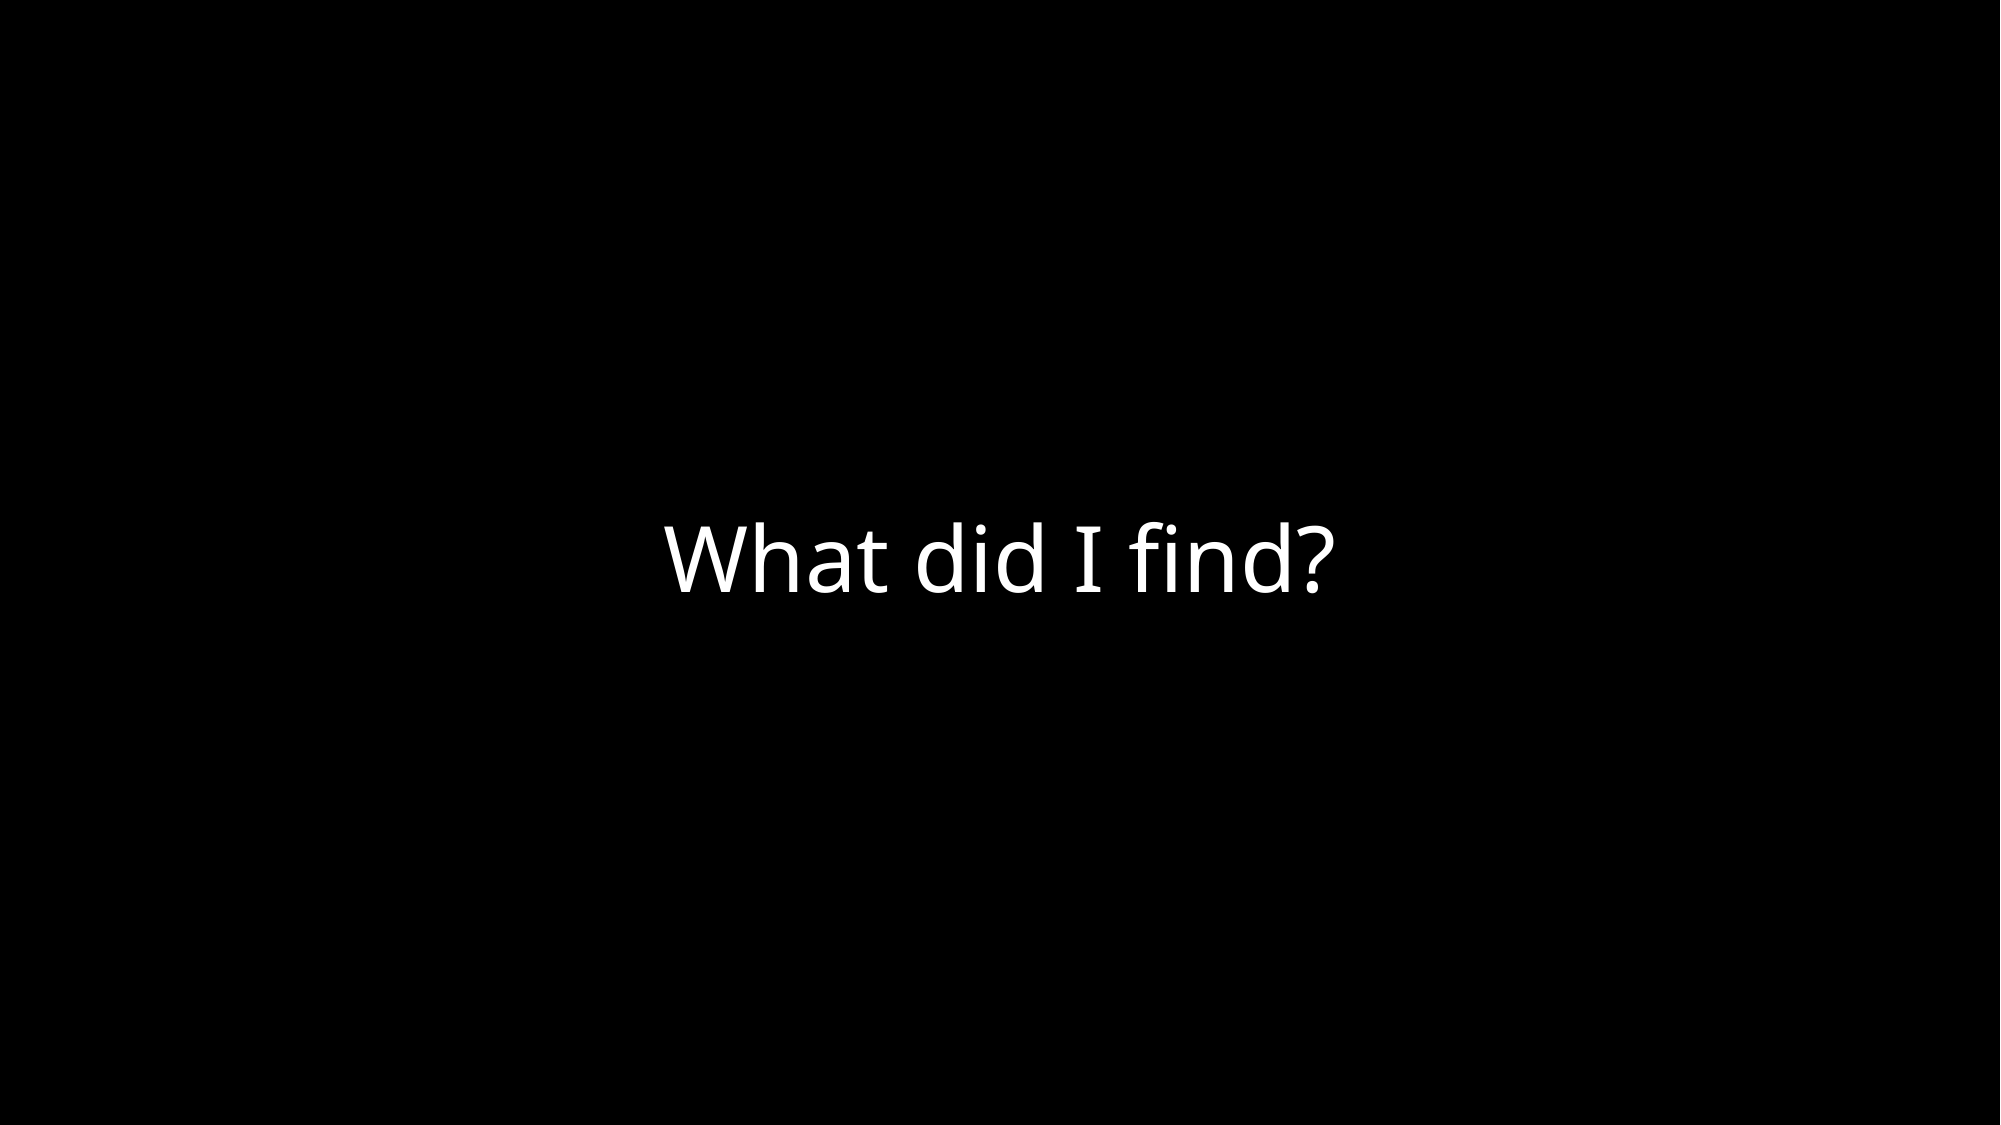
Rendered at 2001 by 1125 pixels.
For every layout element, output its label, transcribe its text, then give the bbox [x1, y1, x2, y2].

text_box What did I find? [137, 453, 1863, 672]
